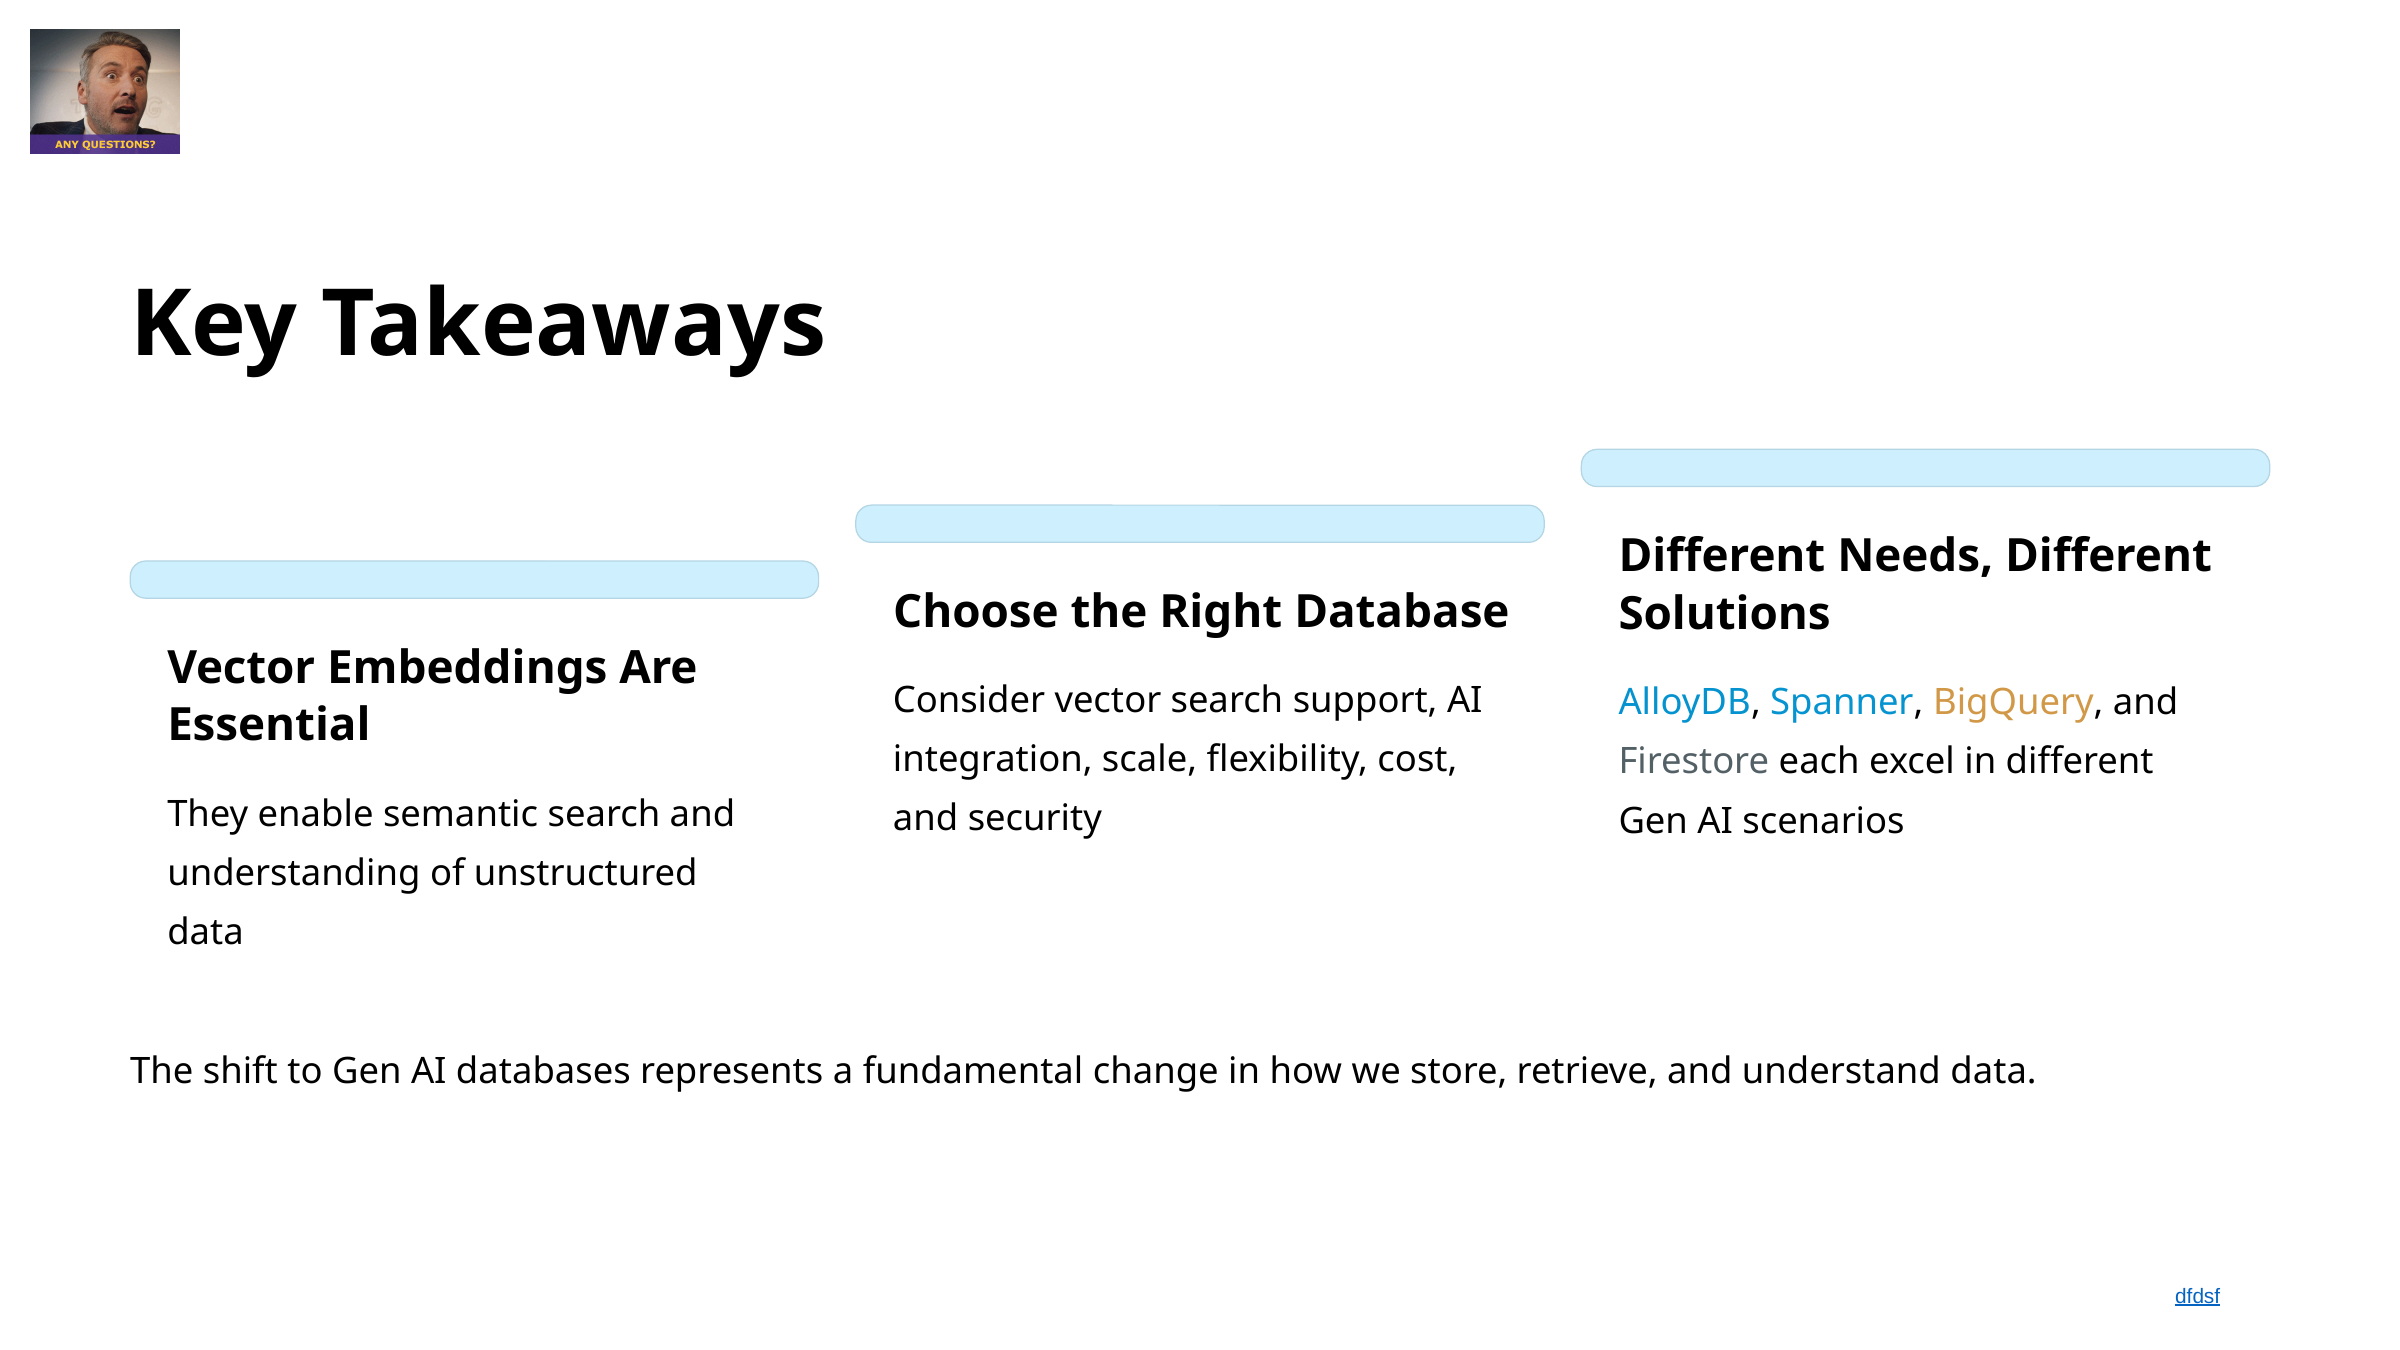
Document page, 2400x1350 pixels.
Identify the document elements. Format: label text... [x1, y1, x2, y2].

text_box Different Needs, Different Solutions [1618, 523, 2233, 641]
text_box Consider vector search support, AI integration, scale, flexibility, cost, and security [892, 660, 1507, 839]
text_box They enable semantic search and understanding of unstructured data [167, 773, 782, 953]
picture [29, 29, 180, 154]
text_box Key Takeaways [130, 258, 1061, 375]
text_box [1581, 449, 2270, 487]
text_box Choose the Right Database [893, 579, 1484, 638]
text_box The shift to Gen AI databases represents a fundamental change in how we store, retrieve, and understand data. [130, 1031, 2270, 1092]
text_box AlloyDB, Spanner, BigQuery, and Firestore each excel in different Gen AI scenarios [1618, 662, 2233, 841]
text_box [855, 505, 1545, 543]
text_box Vector Embeddings Are Essential [167, 635, 782, 752]
text_box dfdsf [2160, 1275, 2235, 1315]
text_box [130, 560, 819, 599]
